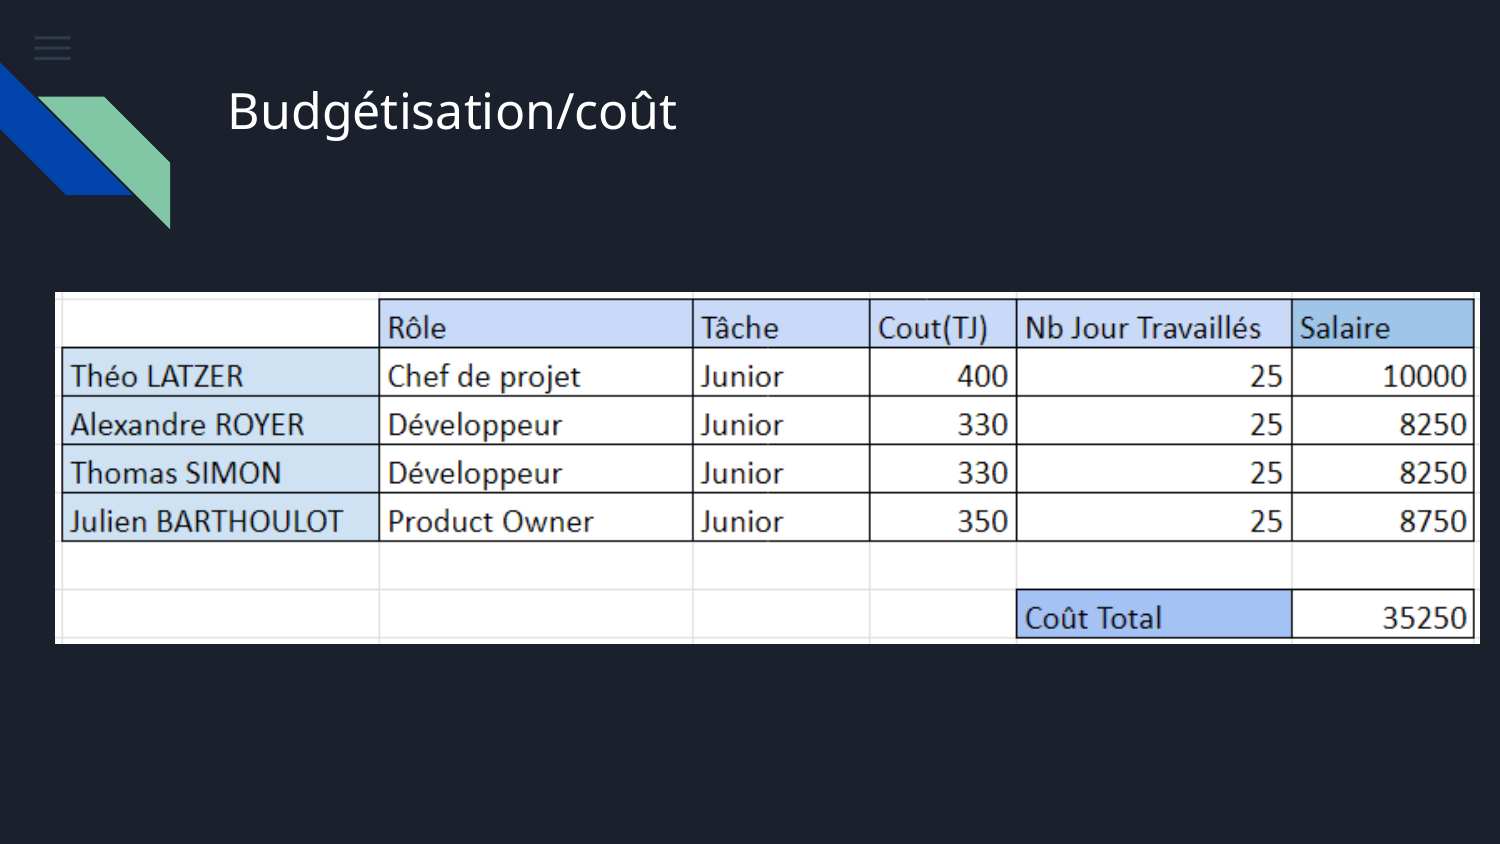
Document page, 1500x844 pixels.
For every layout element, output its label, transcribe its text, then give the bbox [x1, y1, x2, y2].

picture [55, 292, 1480, 645]
title Budgétisation/coût [212, 64, 1368, 215]
